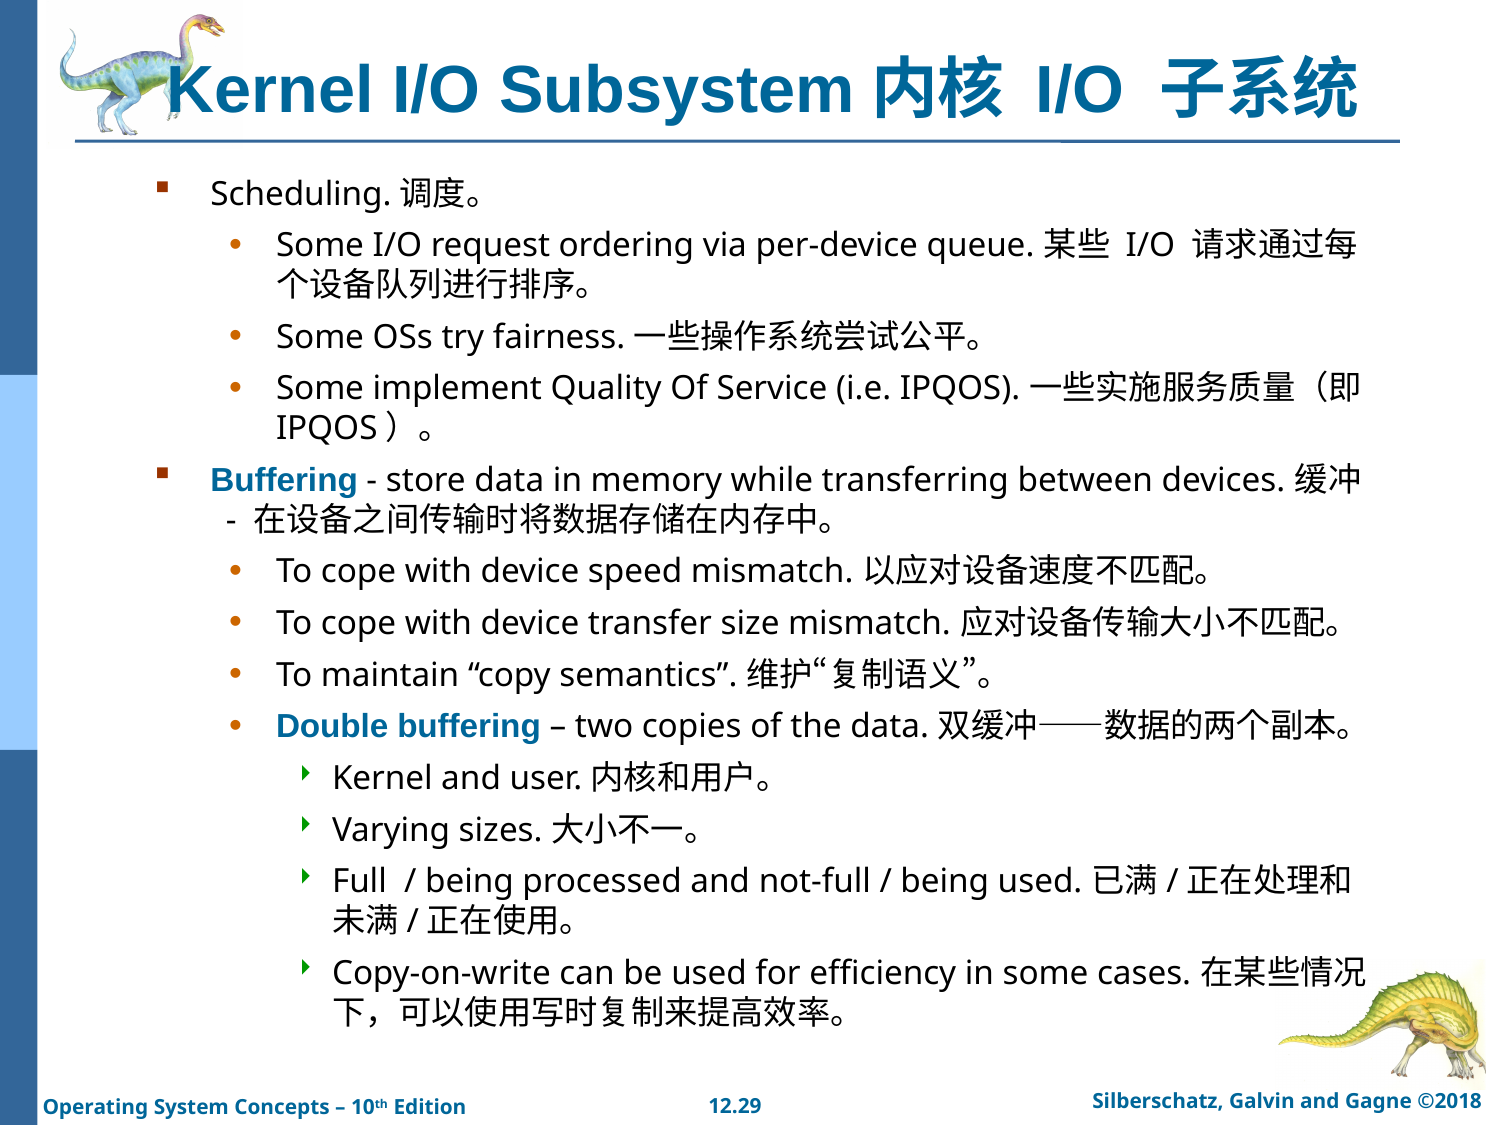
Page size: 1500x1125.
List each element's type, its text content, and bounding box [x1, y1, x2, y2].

picture [1275, 959, 1486, 1090]
title Kernel I/O Subsystem内核 I/O 子系统 [120, 39, 1406, 134]
list Scheduling.调度。 Some I/O request ordering via per-device queue.某些 I/O 请求通过每个设备队列进行排序。 Some OSs try fairness.一些操作系统尝试公平。 Some implement Quality Of Service (i.e. IPQOS).一些实施服务质量（即 IPQOS）。 Buffering - store data in memory while transferring between devices.缓冲 - 在设备之间传输时将数据存储在内存中。 To cope with device speed mismatch.以应对设备速度不匹配。 To cope with device transfer size mismatch.应对设备传输大小不匹配。 To maintain “copy semantics”.维护“复制语义”。 Double buffering – two copies of the data.双缓冲——数据的两个副本。 Kernel and user.内核和用户。 Varying sizes.大小不一。 Full / being processed and not-full / being used.已满/正在处理和未满/正在使用。 Copy-on-write can be used for efficiency in some cases.在某些情况下，可以使用写时复制来提高效率。 [139, 164, 1391, 956]
picture [46, 0, 243, 149]
